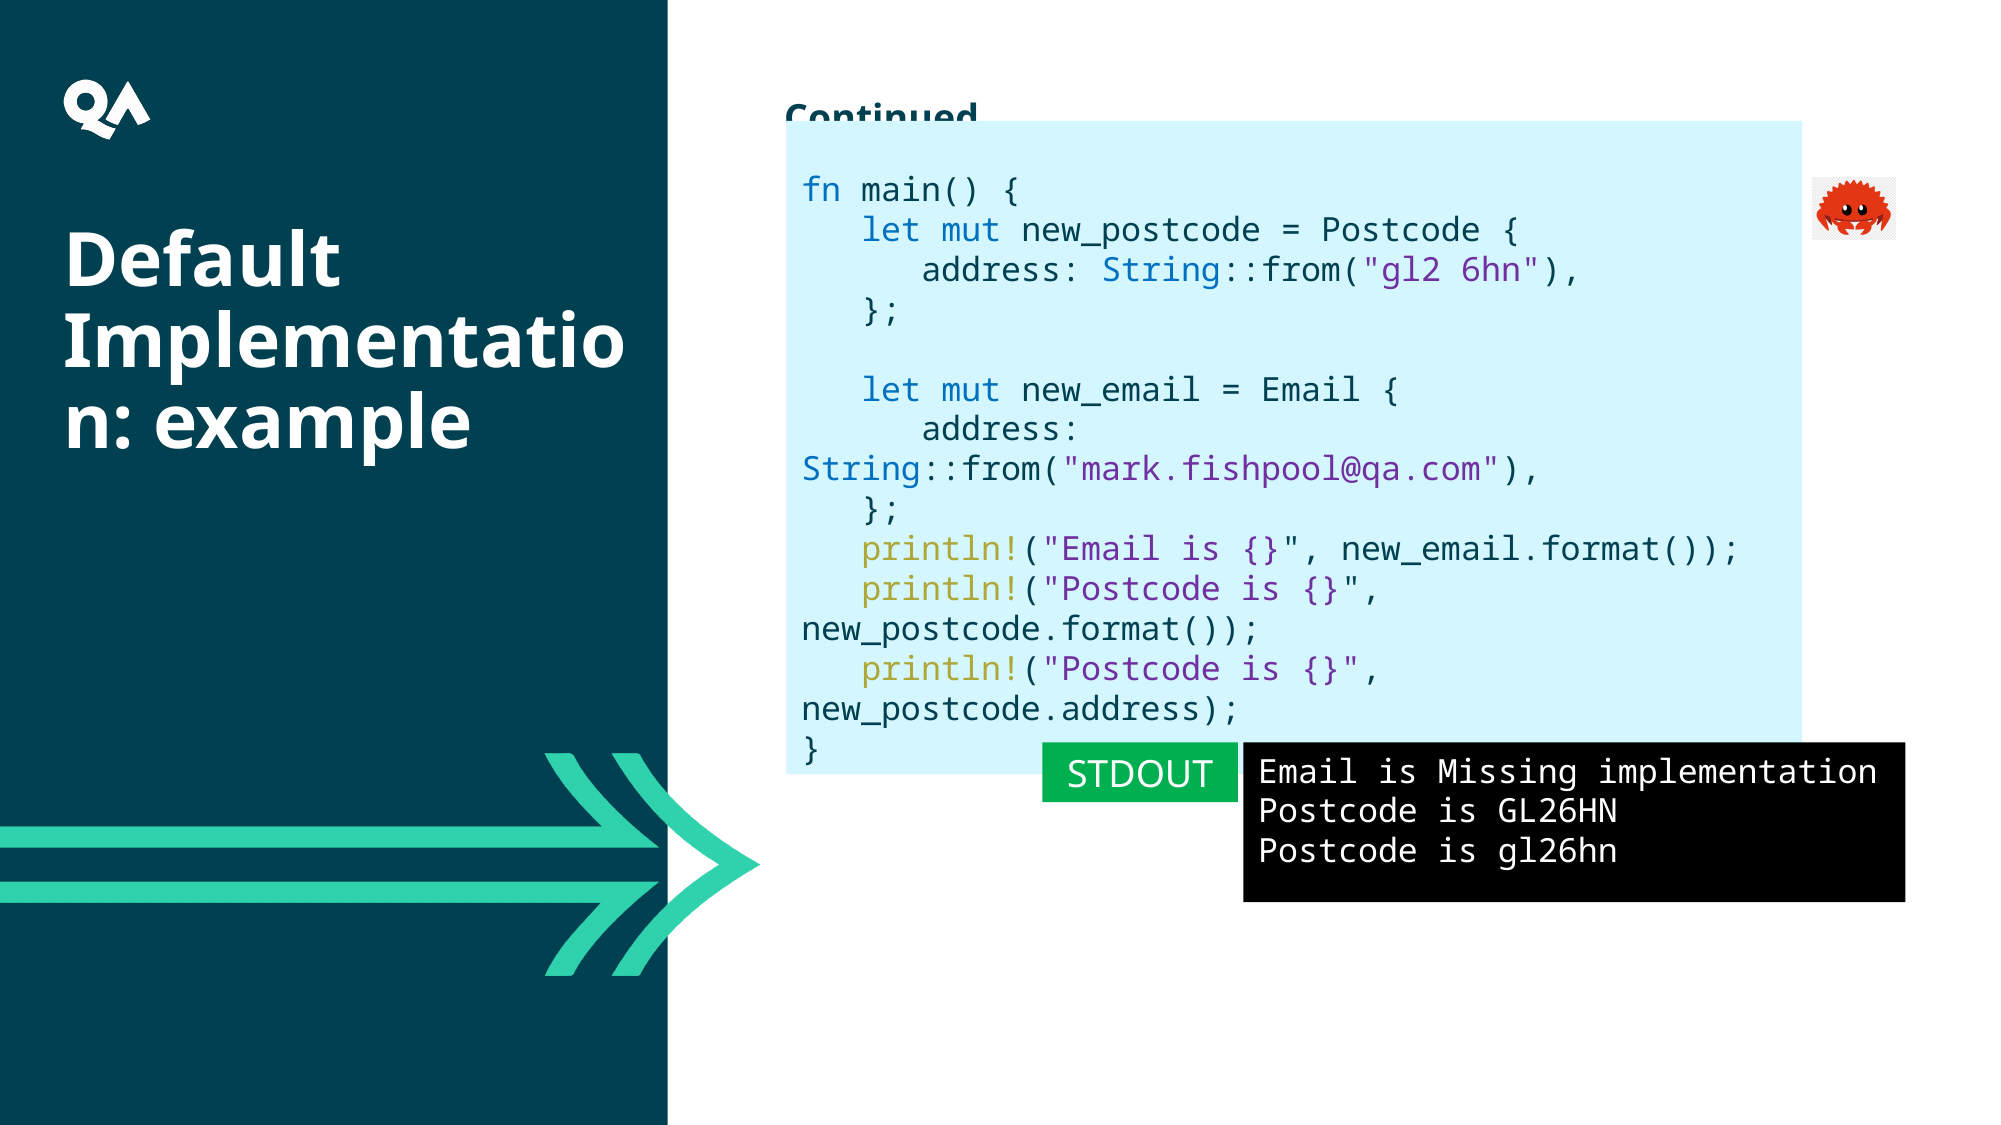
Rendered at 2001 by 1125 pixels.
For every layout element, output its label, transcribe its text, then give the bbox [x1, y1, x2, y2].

picture [64, 80, 114, 139]
text_box fn main() { let mut new_postcode = Postcode { address: String::from("gl2 6hn"), }; let mut new_email = Email { address: String::from("mark.fishpool@qa.com"), }; println!("Email is {}", new_email.format()); println!("Postcode is {}", new_postcode.format()); println!("Postcode is {}", new_postcode.address); } [786, 120, 1803, 775]
picture [0, 754, 657, 847]
picture [0, 882, 657, 975]
text_box STDOUT [1042, 742, 1238, 803]
text_box Email is Missing implementation Postcode is GL26HN Postcode is gl26hn [1243, 742, 1906, 903]
picture [613, 727, 775, 995]
picture [107, 83, 149, 124]
list Continued… [784, 94, 1906, 428]
picture [1812, 177, 1896, 240]
list Default Implementation: example [63, 221, 628, 673]
